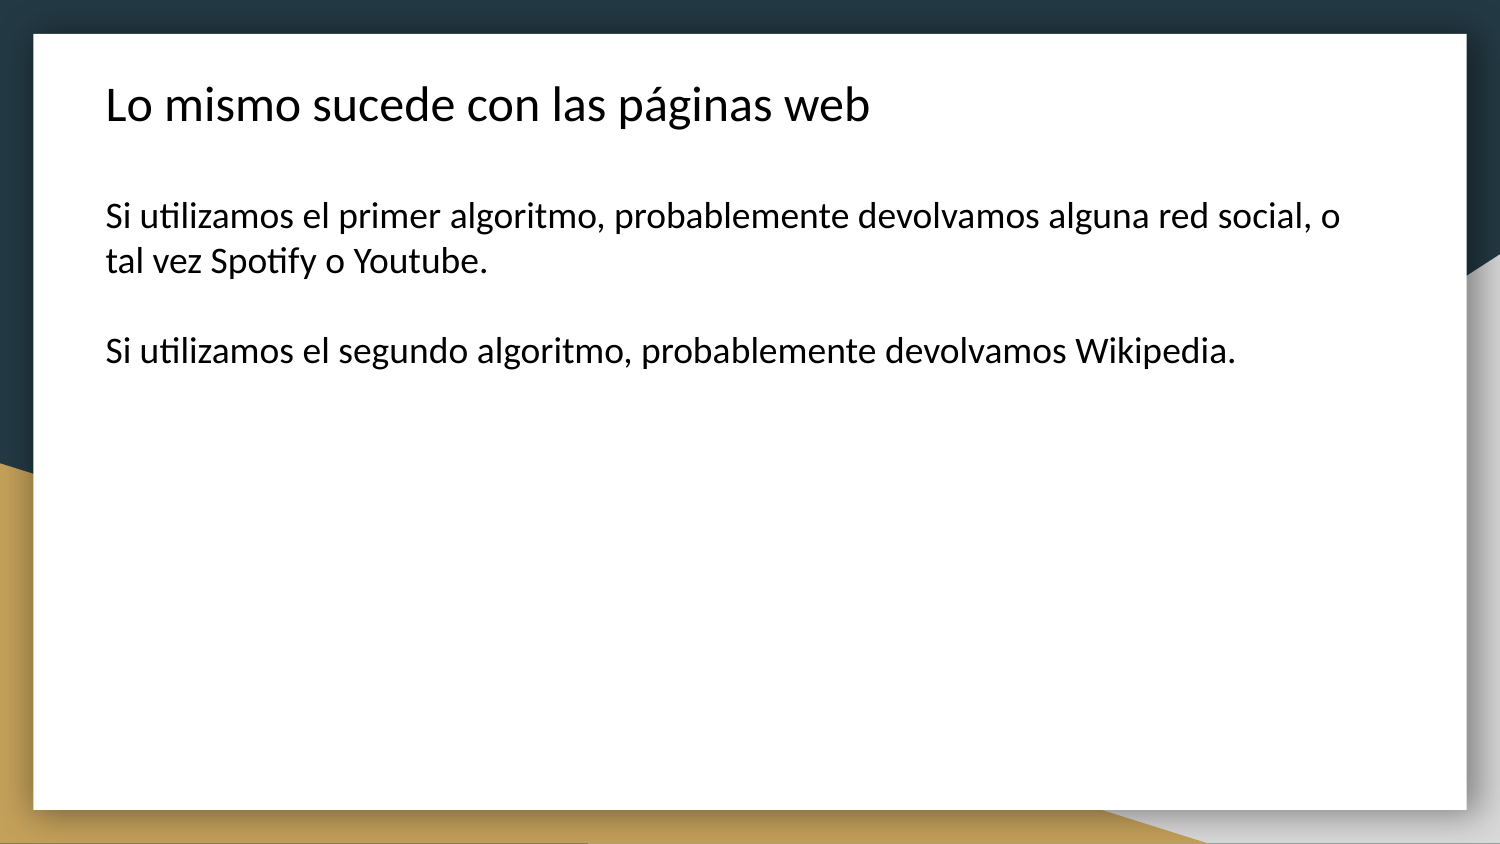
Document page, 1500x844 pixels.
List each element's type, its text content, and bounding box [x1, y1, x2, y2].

text_box Lo mismo sucede con las páginas web Si utilizamos el primer algoritmo, probablemente devolvamos alguna red social, o tal vez Spotify o Youtube. Si utilizamos el segundo algoritmo, probablemente devolvamos Wikipedia. [90, 55, 1365, 658]
